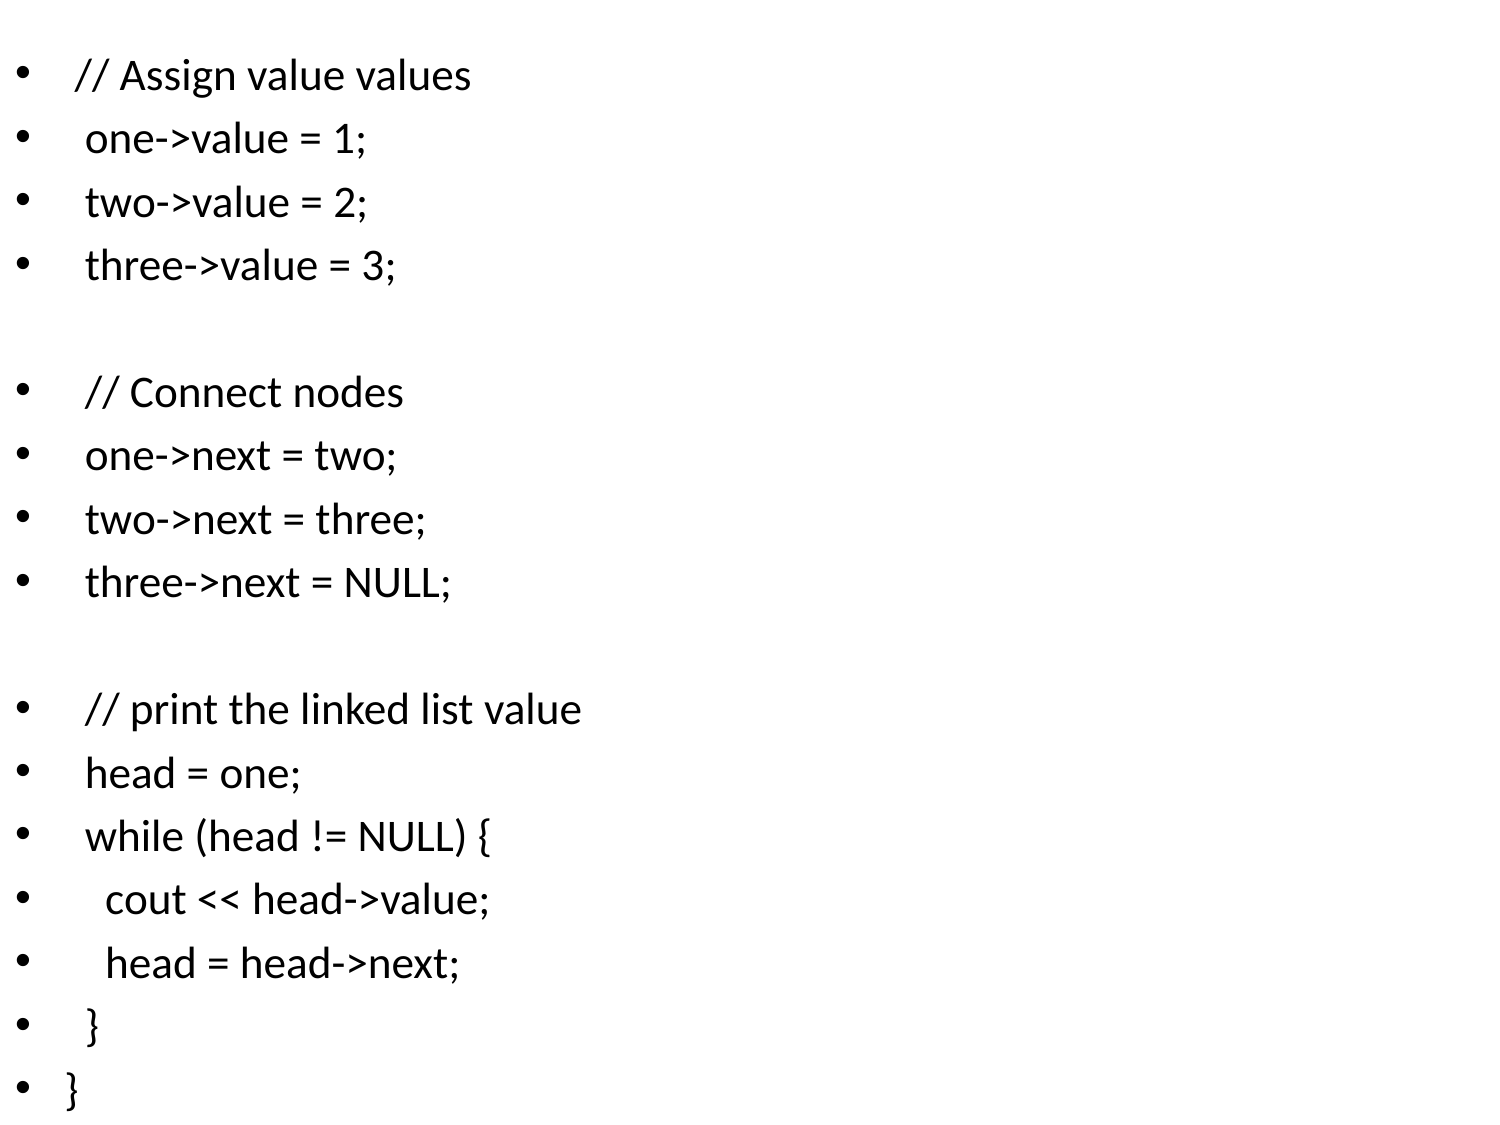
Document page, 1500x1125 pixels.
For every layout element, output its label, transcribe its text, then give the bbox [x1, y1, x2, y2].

list // Assign value values one->value = 1; two->value = 2; three->value = 3; // Connect nodes one->next = two; two->next = three; three->next = NULL; // print the linked list value head = one; while (head != NULL) { cout << head->value; head = head->next; } } [0, 37, 1438, 1125]
